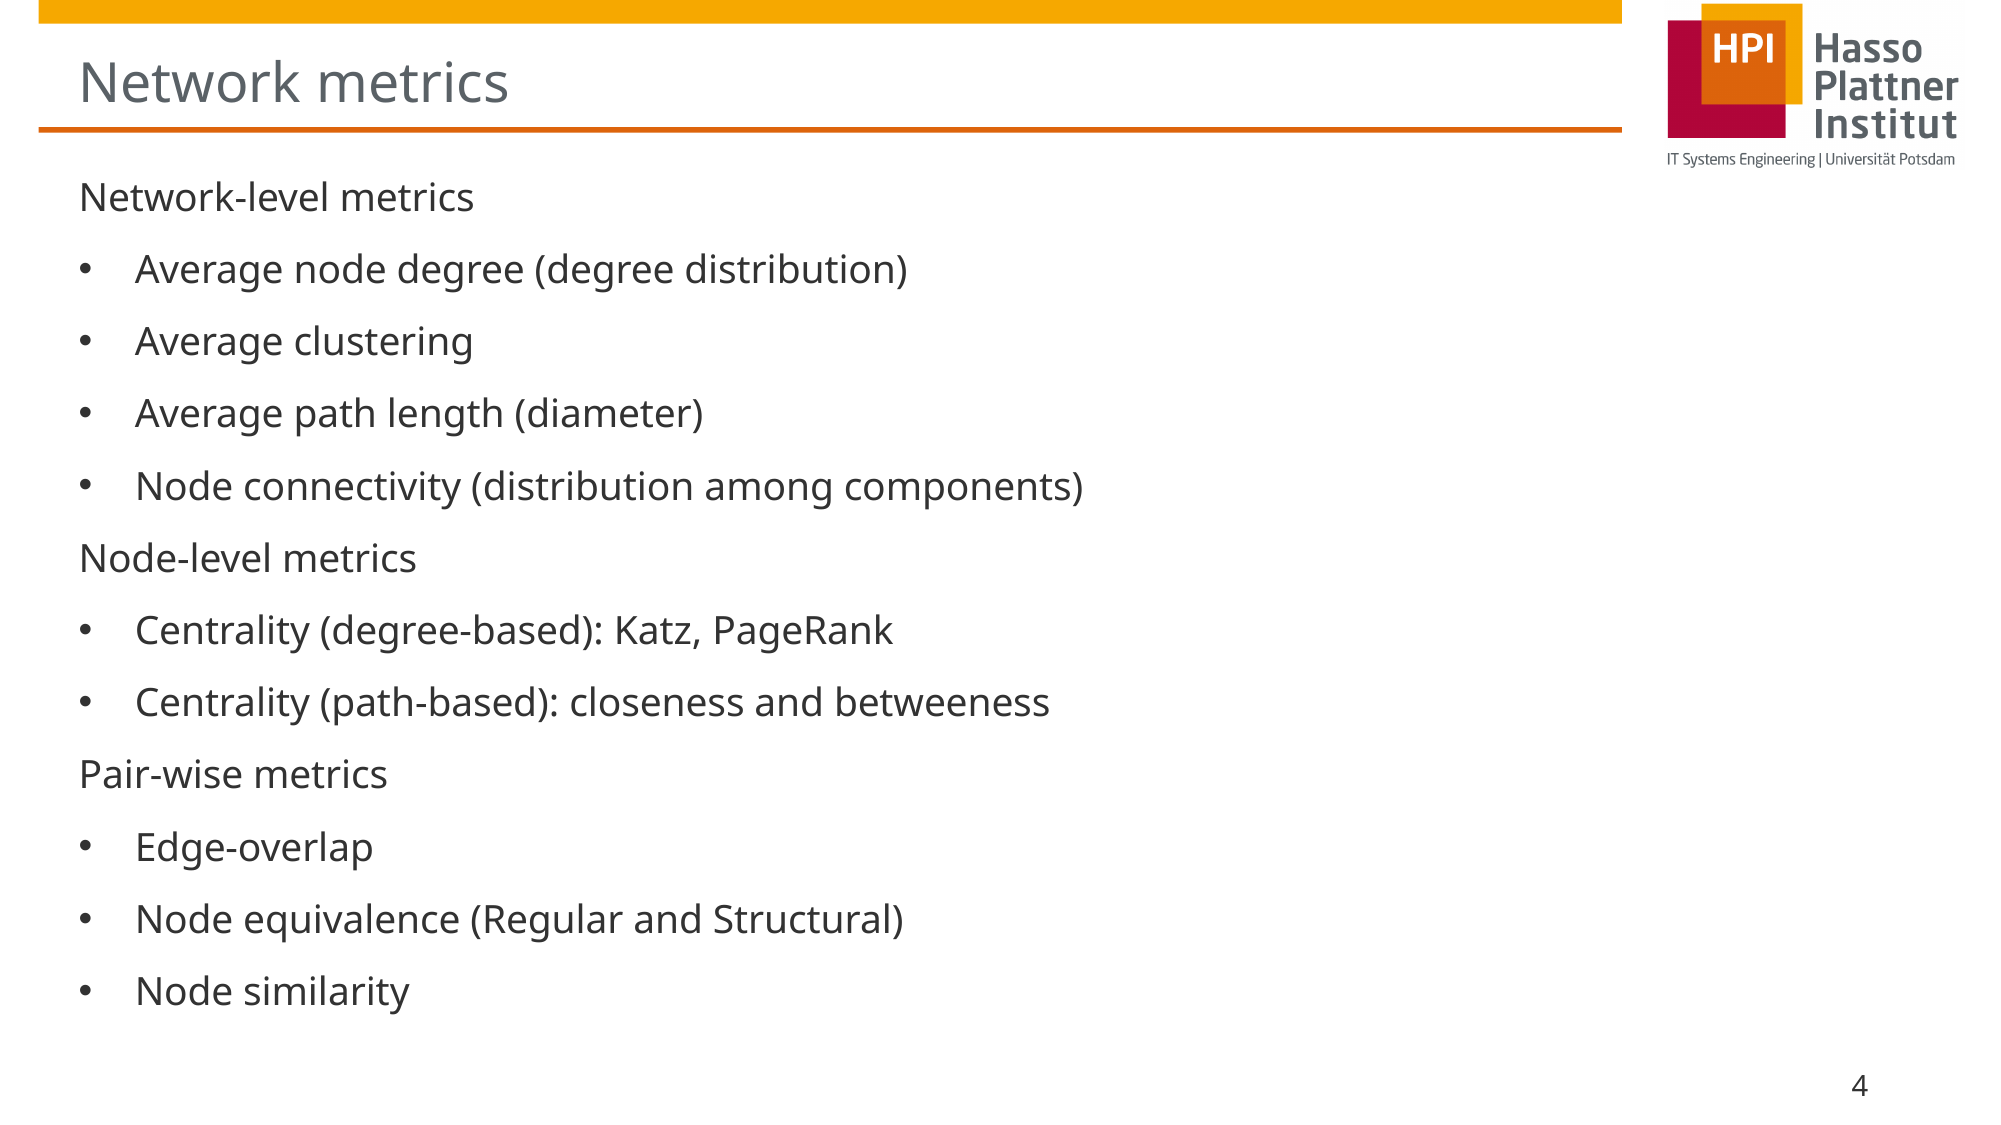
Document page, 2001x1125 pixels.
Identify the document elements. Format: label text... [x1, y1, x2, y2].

slide_number 4 [1834, 1064, 1961, 1107]
list Network-level metrics Average node degree (degree distribution) Average clustering Average path length (diameter) Node connectivity (distribution among components) Node-level metrics Centrality (degree-based): Katz, PageRank Centrality (path-based): closeness and betweeness Pair-wise metrics Edge-overlap Node equivalence (Regular and Structural) Node similarity [78, 163, 1961, 1098]
title Network metrics [78, 23, 1583, 115]
picture [1664, 0, 1965, 170]
